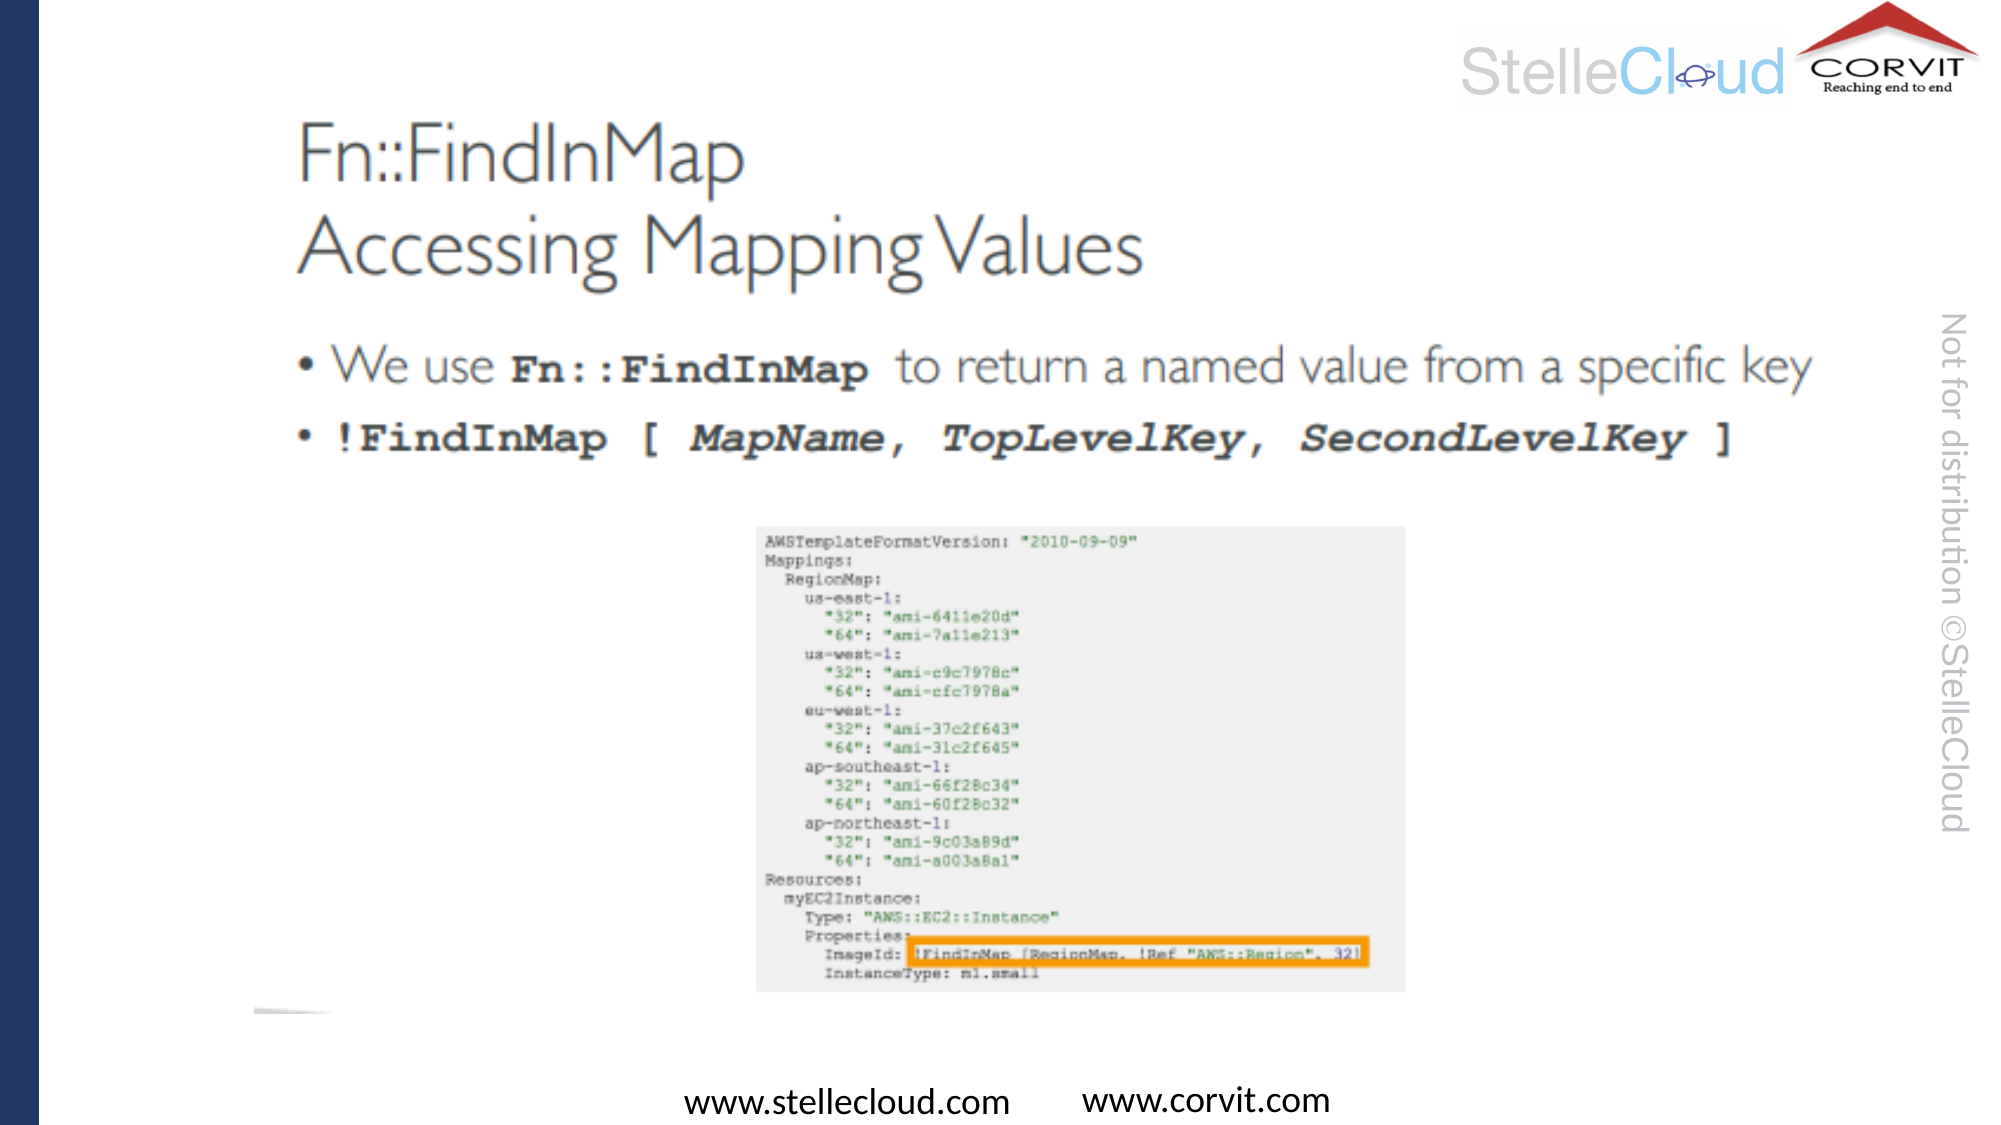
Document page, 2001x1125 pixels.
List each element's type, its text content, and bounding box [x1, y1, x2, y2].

text_box Not for distribution ⒸStelleCloud [1927, 297, 1988, 1125]
text_box www.stellecloud.com [669, 1069, 1027, 1125]
text_box www.corvit.com [1067, 1067, 1347, 1125]
picture [254, 0, 1988, 1014]
